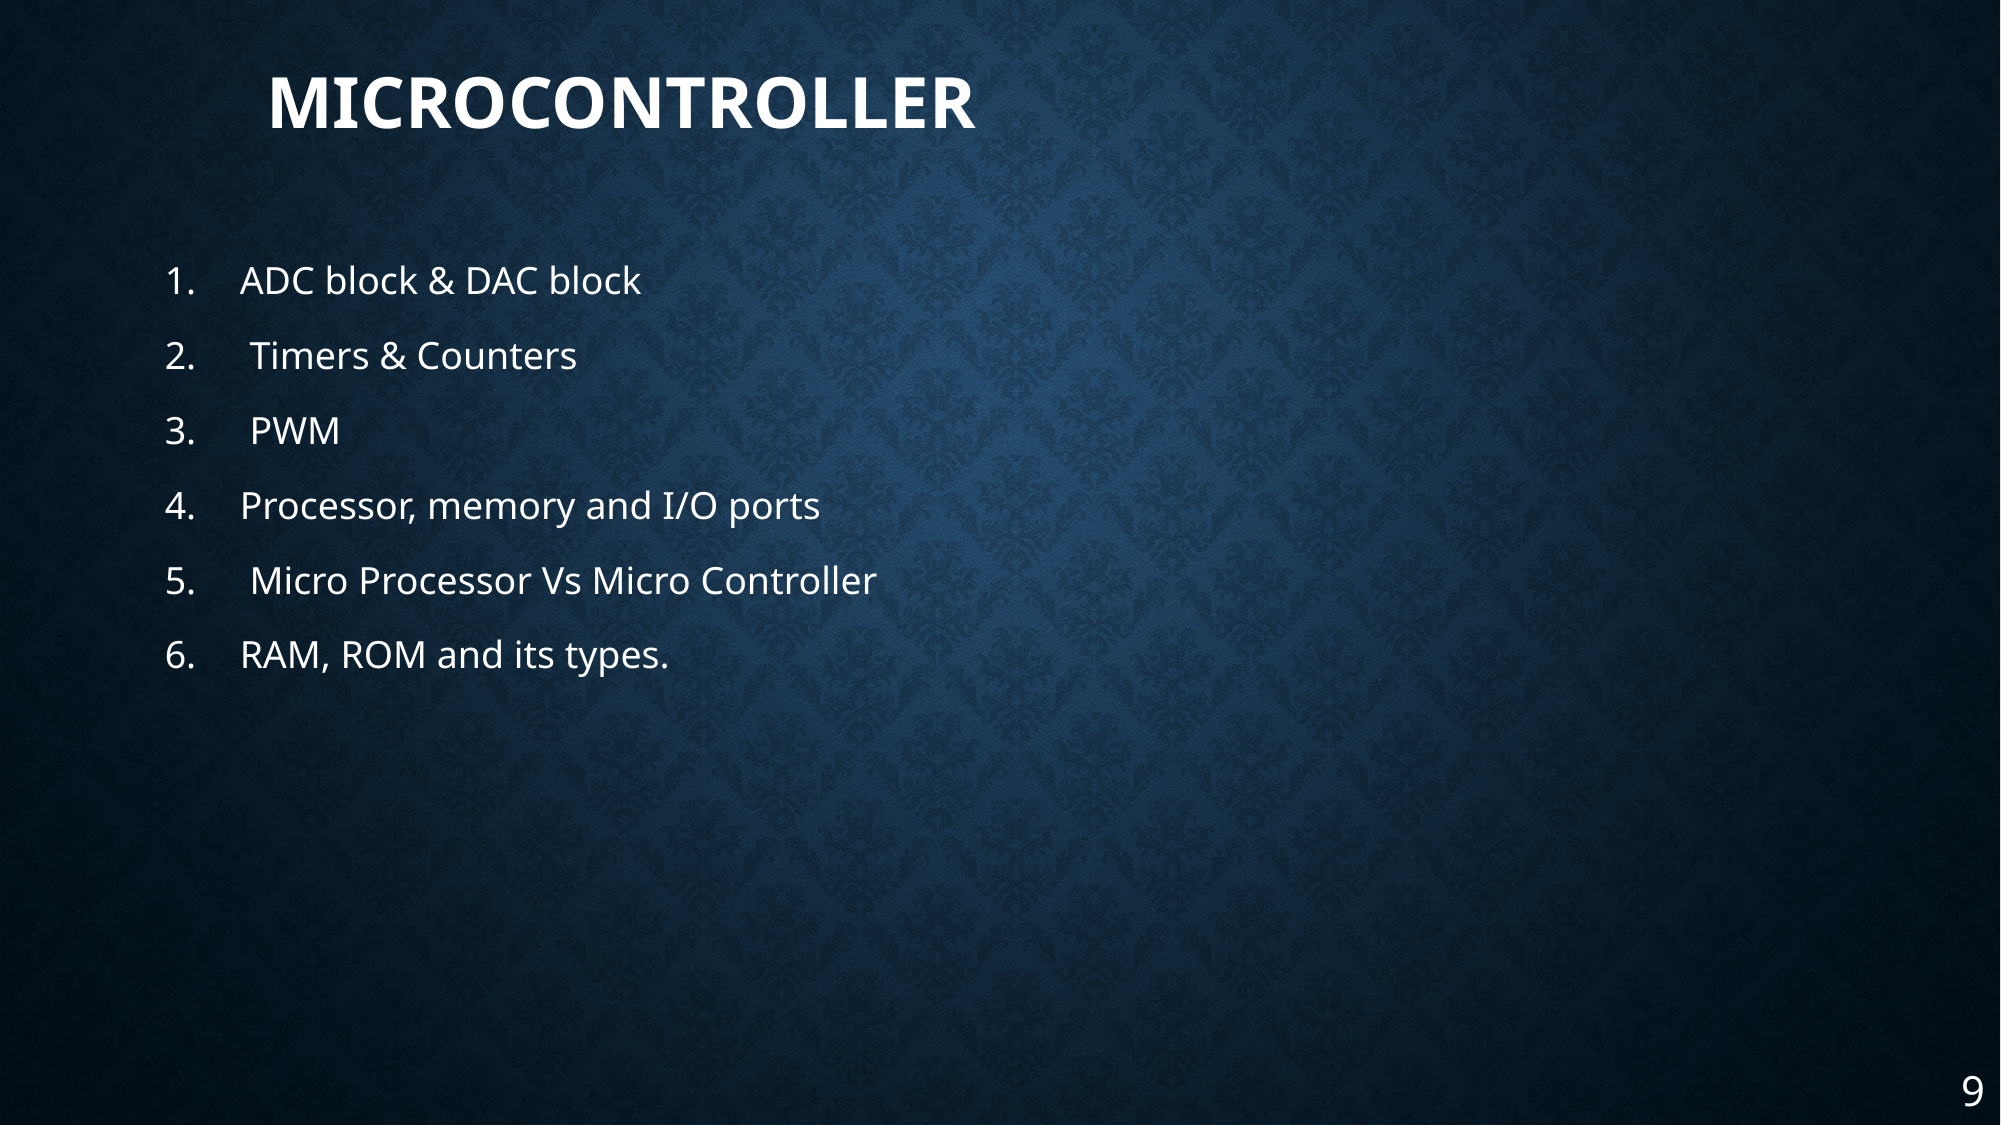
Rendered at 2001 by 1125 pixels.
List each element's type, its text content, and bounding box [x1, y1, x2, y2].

title Microcontroller [129, 36, 1132, 175]
slide_number 9 [1876, 1063, 2000, 1124]
list ADC block & DAC block Timers & Counters PWM Processor, memory and I/O ports Micro Processor Vs Micro Controller RAM, ROM and its types. [149, 240, 1814, 950]
